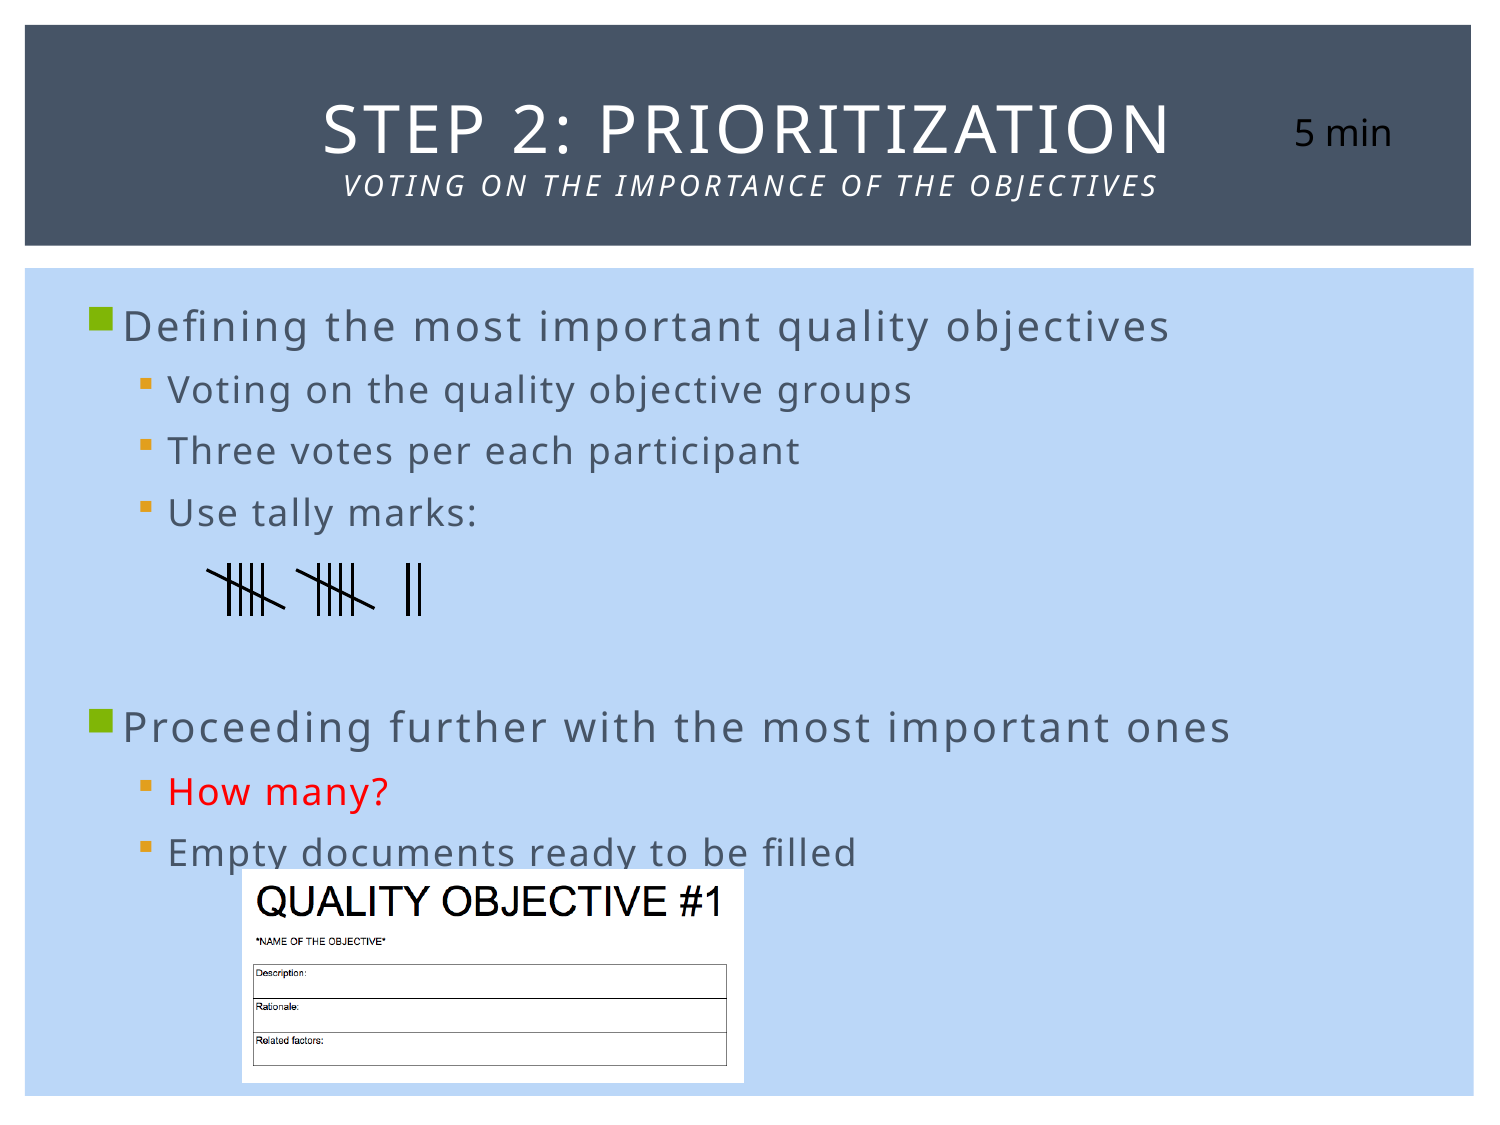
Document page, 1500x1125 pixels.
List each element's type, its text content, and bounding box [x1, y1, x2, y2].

list Defining the most important quality objectives Voting on the quality objective groups Three votes per each participant Use tally marks: Proceeding further with the most important ones How many? Empty documents ready to be filled [62, 281, 1442, 1005]
text_box 5 min [1279, 101, 1436, 162]
title STEP 2: Prioritization Voting on the importance of the objectives [62, 58, 1438, 232]
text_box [206, 562, 420, 616]
picture [241, 869, 745, 1083]
